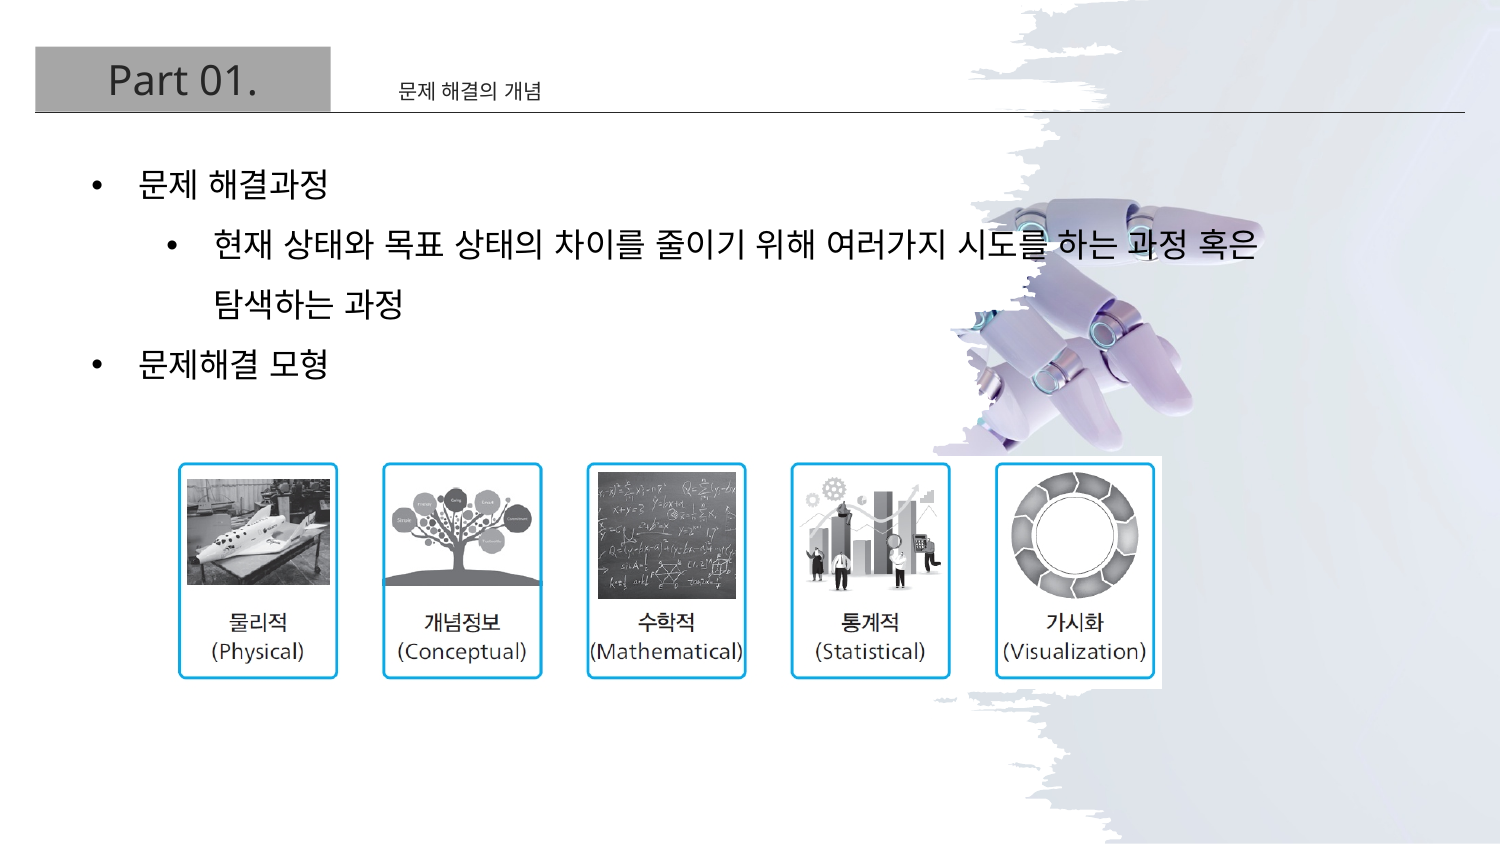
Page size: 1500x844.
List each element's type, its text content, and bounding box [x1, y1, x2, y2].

text_box 문제 해결과정 현재 상태와 목표 상태의 차이를 줄이기 위해 여러가지 시도를 하는 과정 혹은 탐색하는 과정 문제해결 모형 [76, 137, 850, 392]
text_box 문제 해결의 개념 [316, 71, 625, 111]
picture [170, 0, 1500, 844]
text_box Part 01. [35, 46, 331, 111]
